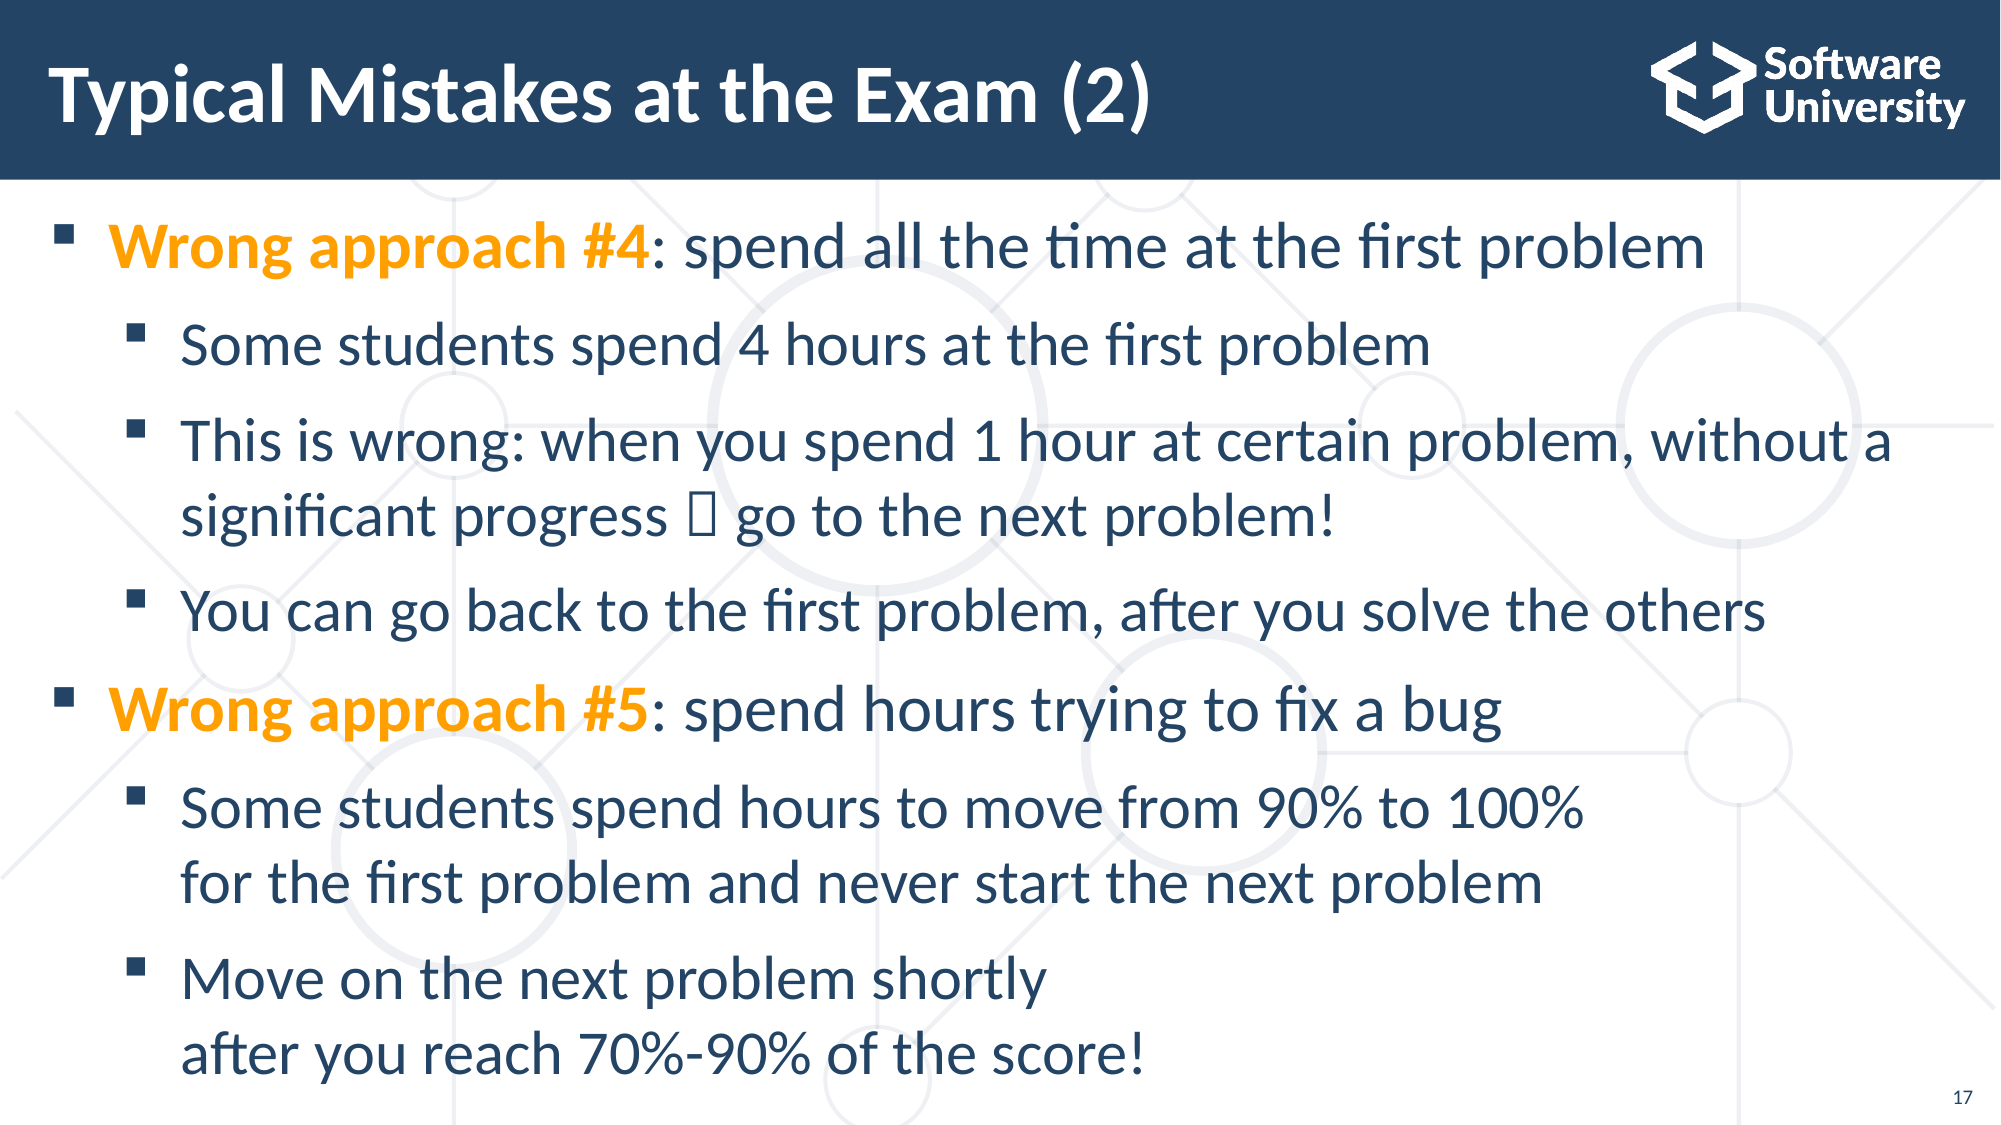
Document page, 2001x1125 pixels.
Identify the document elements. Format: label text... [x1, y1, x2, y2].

list Wrong approach #4: spend all the time at the first problem Some students spend 4 hours at the first problem This is wrong: when you spend 1 hour at certain problem, without a significant progress  go to the next problem! You can go back to the first problem, after you solve the others Wrong approach #5: spend hours trying to fix a bug Some students spend hours to move from 90% to 100% for the first problem and never start the next problem Move on the next problem shortly after you reach 70%-90% of the score! [31, 196, 1970, 1104]
title Typical Mistakes at the Exam (2) [31, 16, 1625, 162]
slide_number 17 [1927, 1067, 1989, 1117]
picture [1651, 41, 1966, 134]
